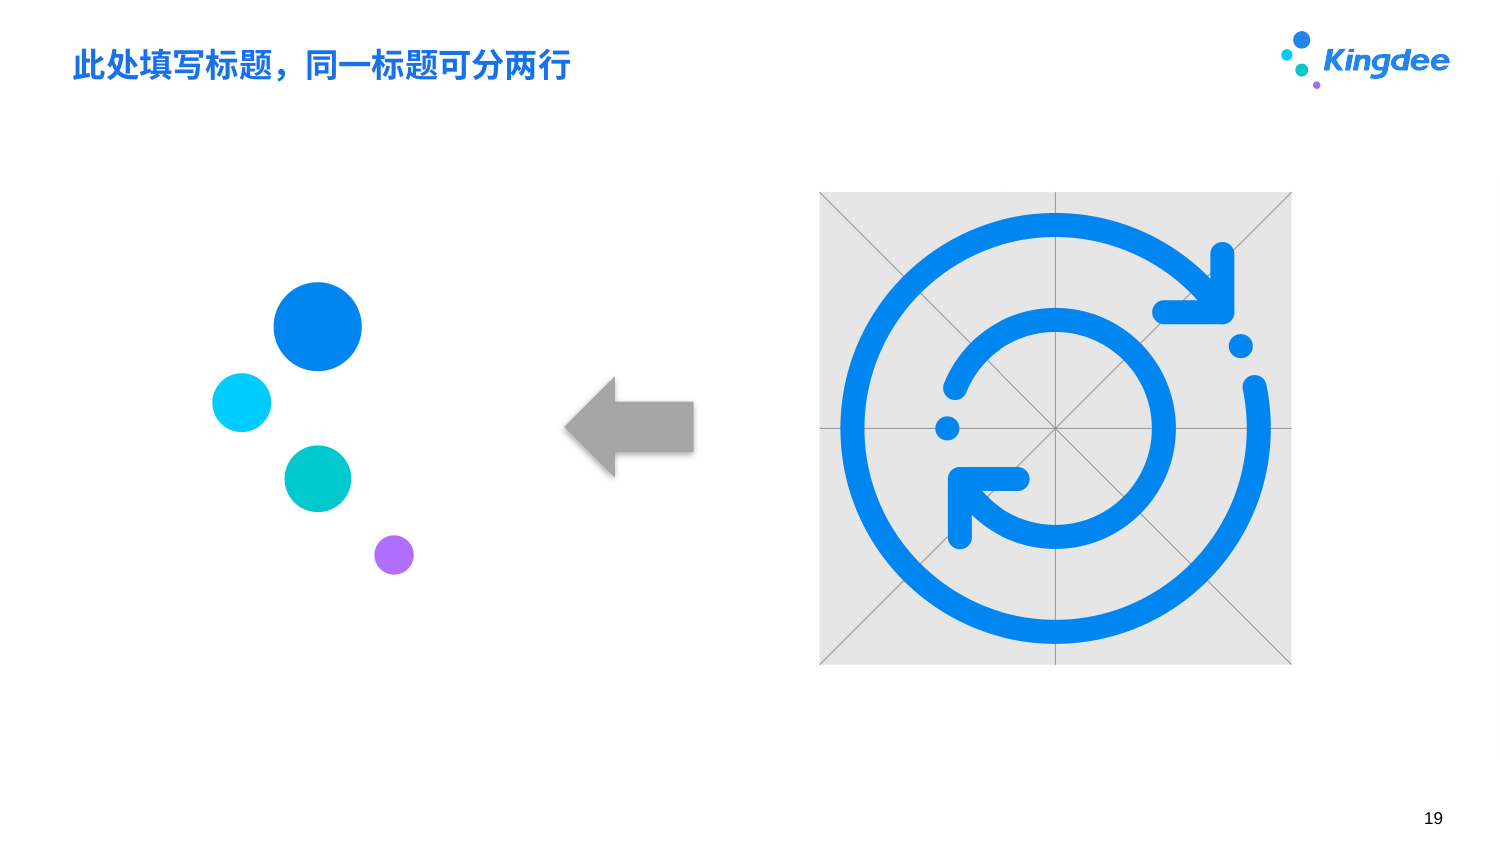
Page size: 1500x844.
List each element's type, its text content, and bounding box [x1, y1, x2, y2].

picture [1, 177, 1500, 757]
picture [1281, 31, 1452, 89]
title 此处填写标题，同一标题可分两行 [71, 42, 1282, 132]
